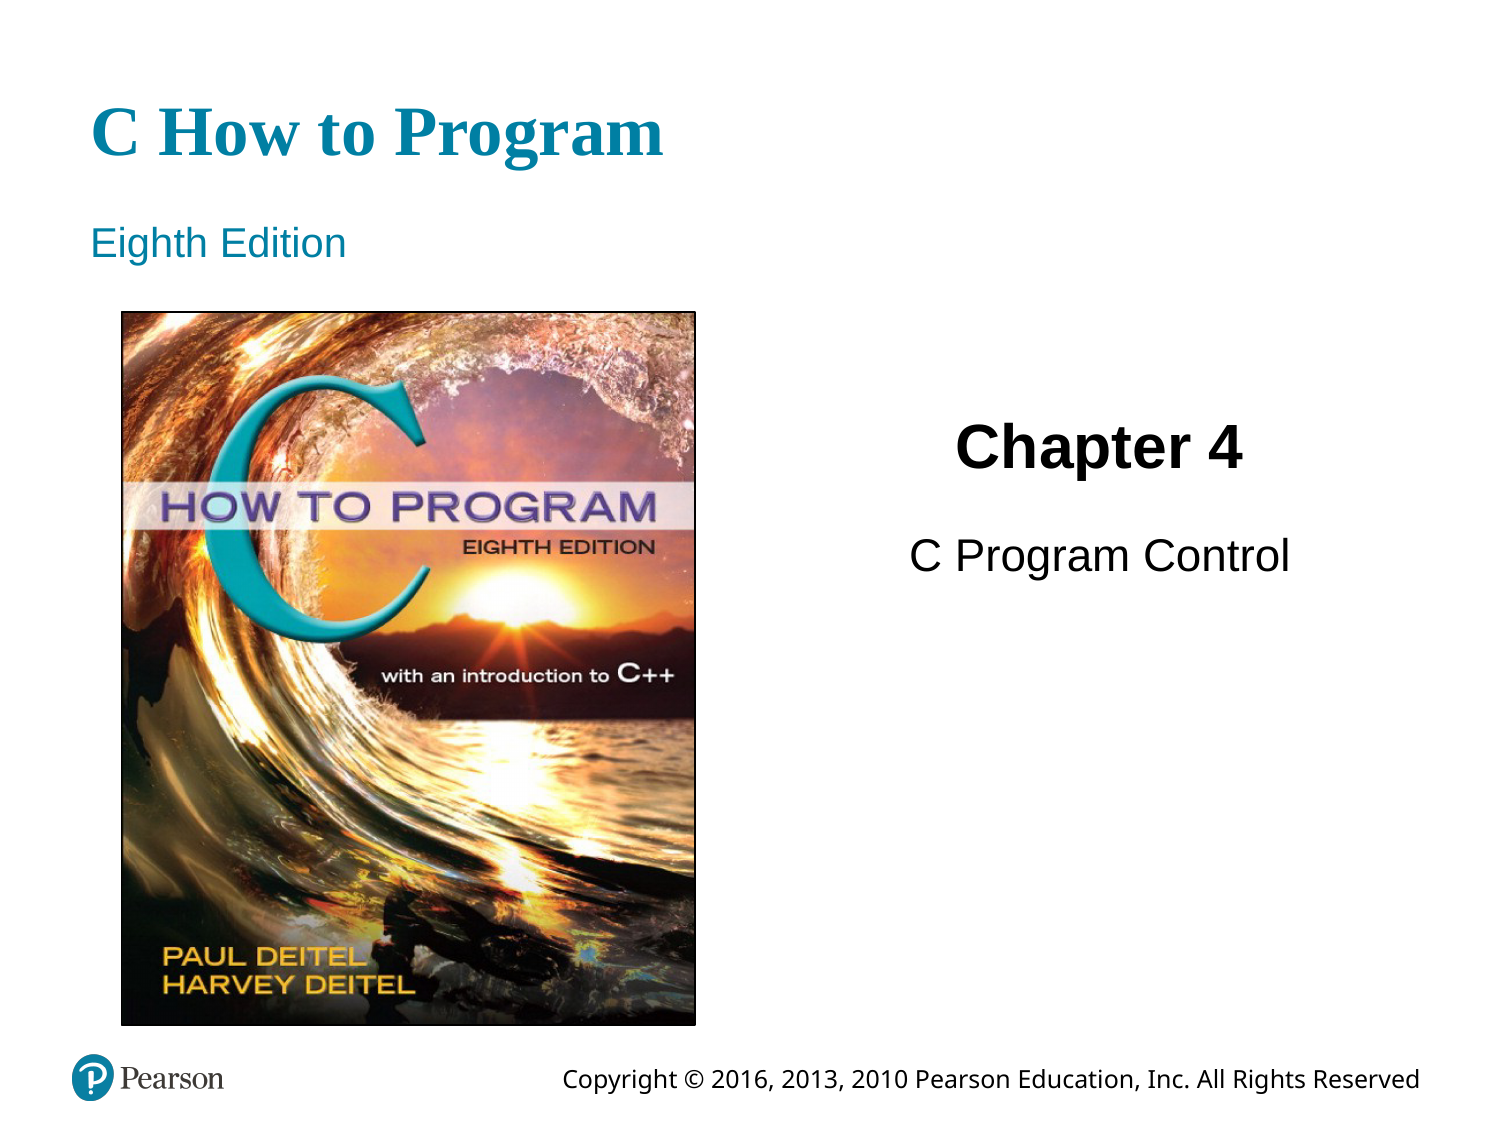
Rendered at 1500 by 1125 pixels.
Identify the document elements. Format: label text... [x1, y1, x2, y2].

list Chapter 4 [800, 375, 1400, 497]
picture [122, 312, 695, 1025]
picture [98, 1054, 224, 1101]
title C How to Program [75, 52, 1447, 185]
list Copyright © 2016, 2013, 2010 Pearson Education, Inc. All Rights Reserved [440, 1062, 1437, 1095]
picture [72, 1054, 88, 1070]
picture [72, 1087, 83, 1101]
picture [80, 1063, 106, 1088]
list Eighth Edition [75, 201, 1447, 275]
list C Program Control [800, 510, 1400, 597]
